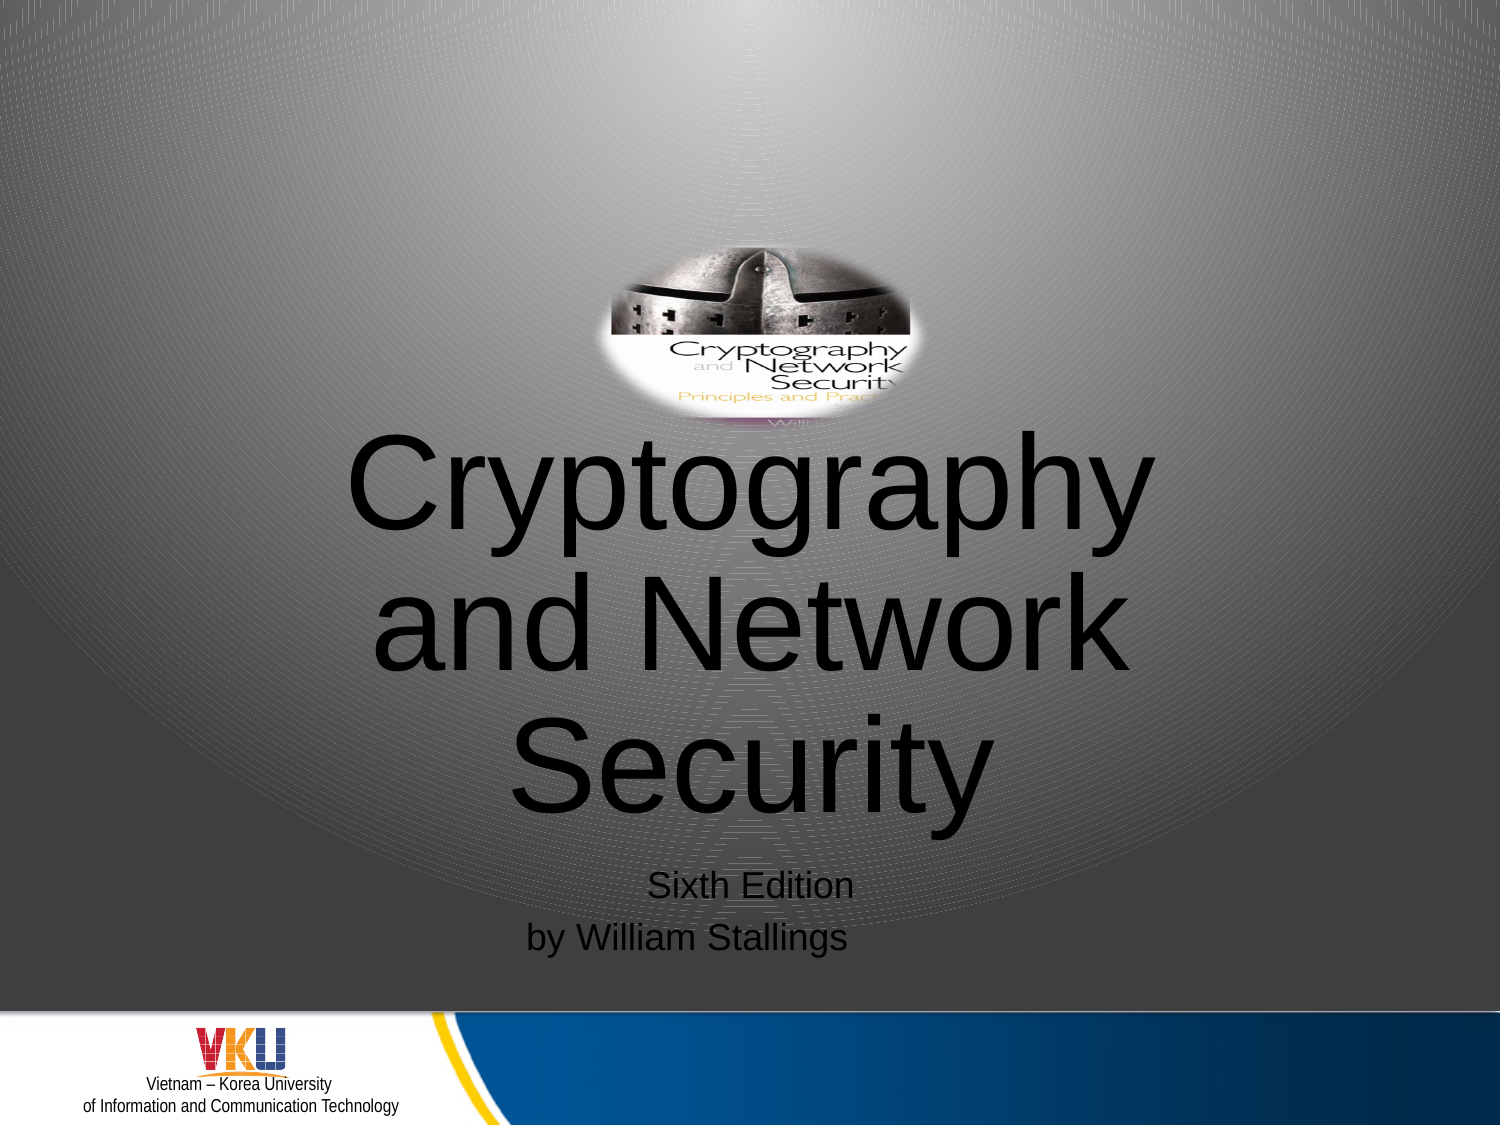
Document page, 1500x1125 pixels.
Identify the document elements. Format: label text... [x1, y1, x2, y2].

picture [0, 1011, 1500, 1125]
title Cryptography and Network Security [304, 605, 1198, 847]
subtitle Sixth Edition by William Stallings [304, 853, 1198, 994]
picture [587, 237, 934, 436]
